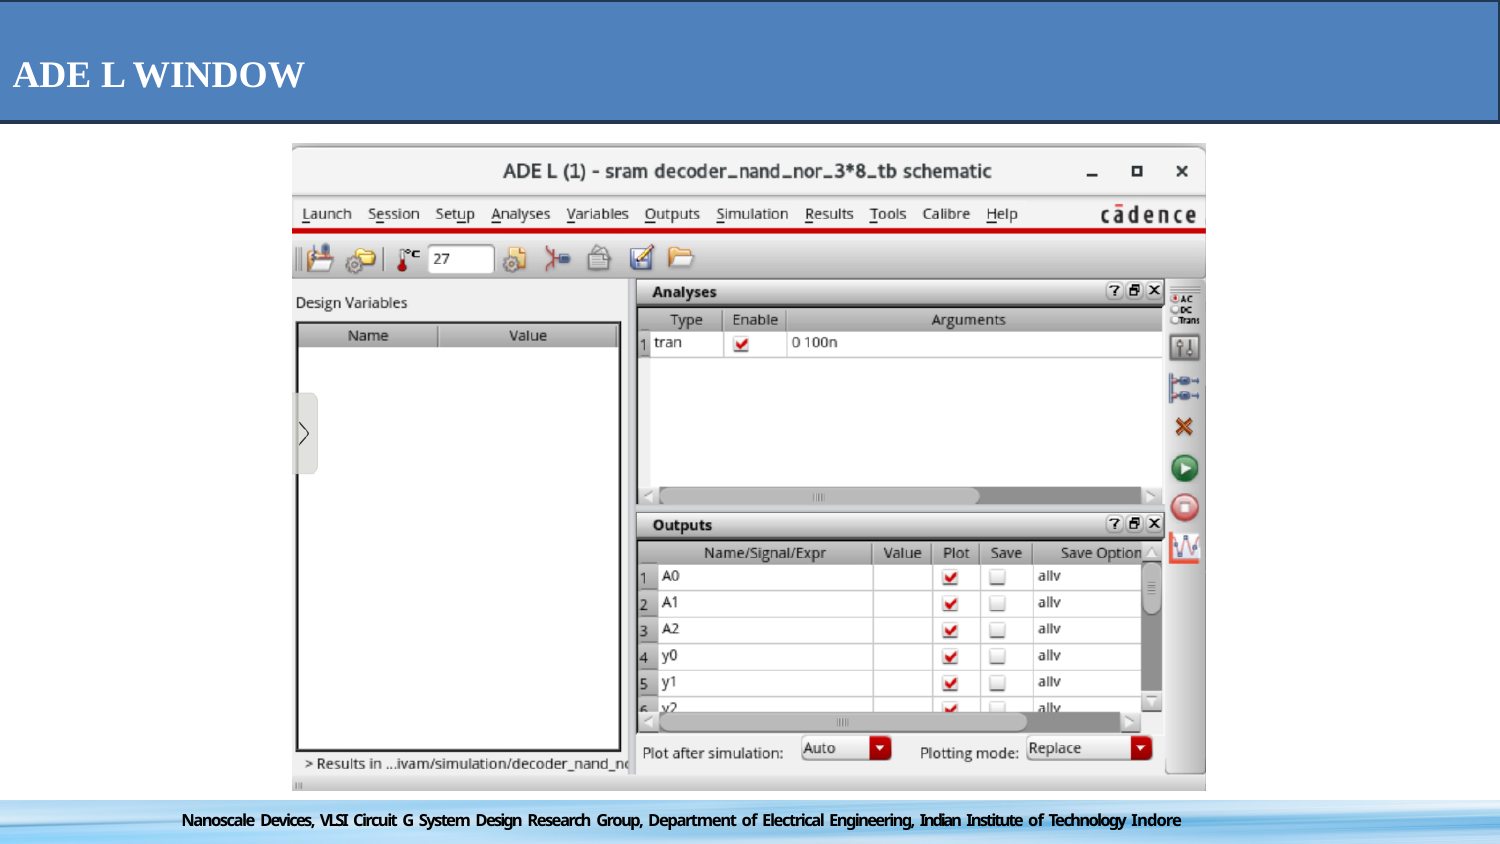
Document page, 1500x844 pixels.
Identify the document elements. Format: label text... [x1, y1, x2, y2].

picture [0, 800, 1500, 844]
text_box ADE L WINDOW [0, 0, 1500, 124]
picture [292, 143, 1206, 791]
footer Nanoscale Devices, VLSI Circuit G System Design Research Group, Department of Electrical Engineering, Indian Institute of Technology Indore [179, 807, 1322, 844]
